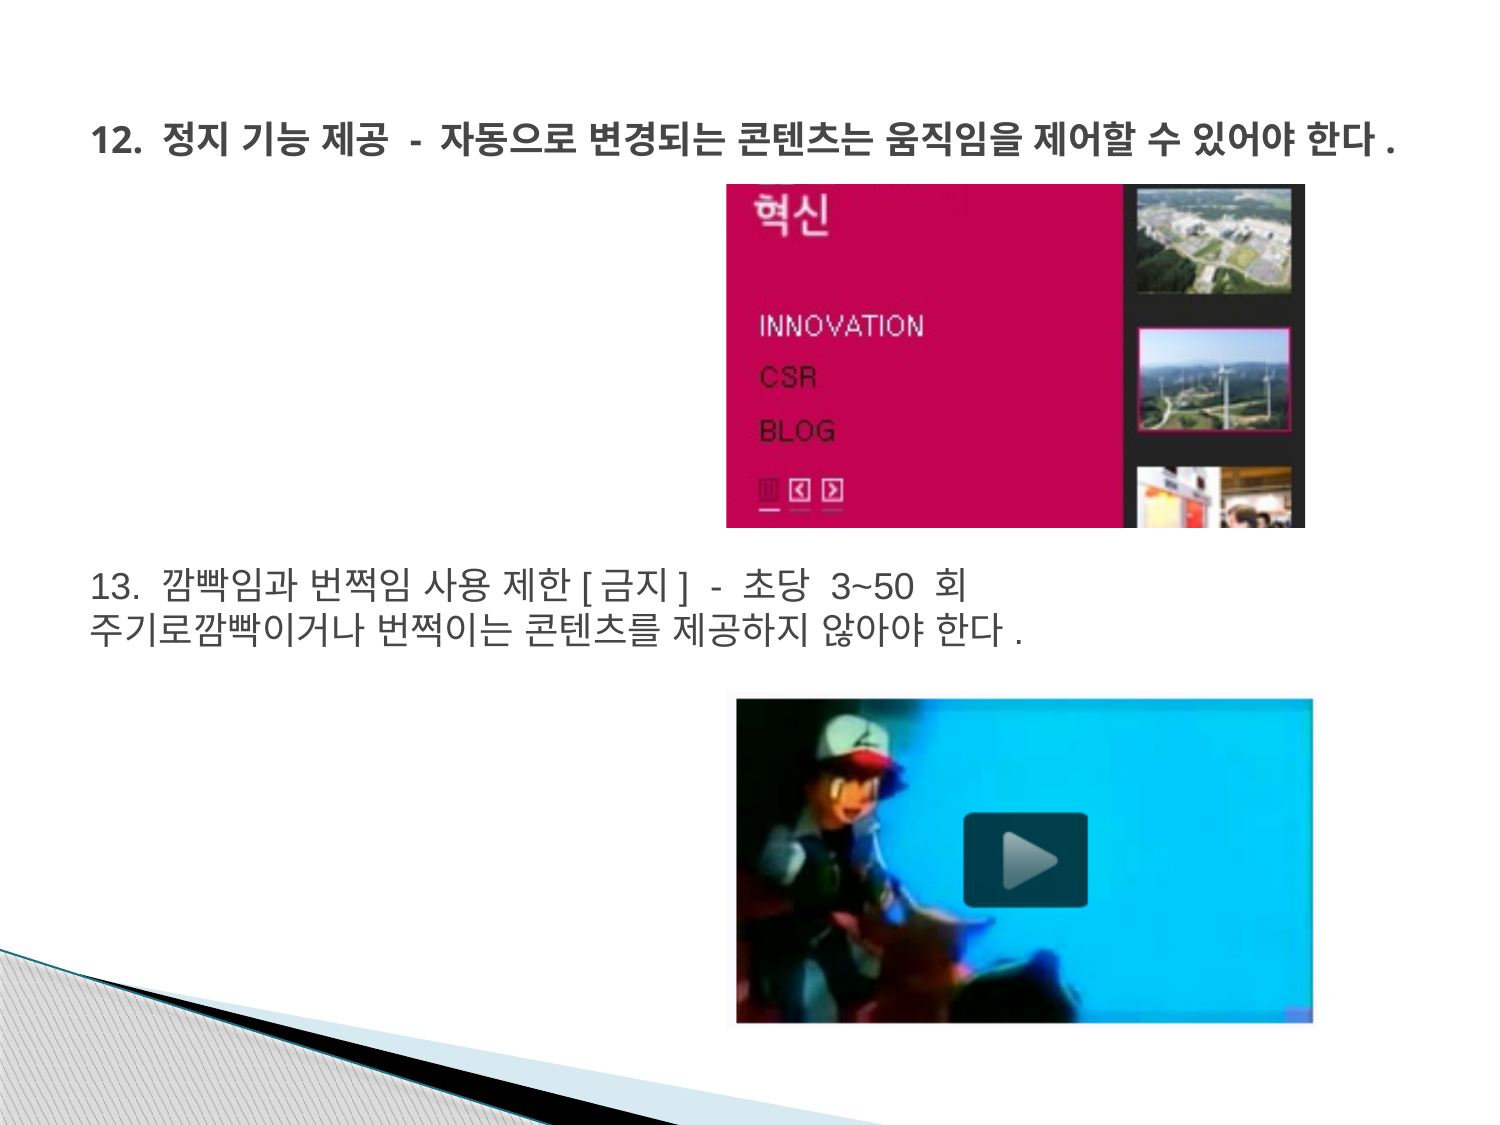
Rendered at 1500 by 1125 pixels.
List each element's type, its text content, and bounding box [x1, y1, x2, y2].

text_box 13. 깜빡임과 번쩍임 사용 제한[금지] - 초당 3~50 회 주기로깜빡이거나 번쩍이는 콘텐츠를 제공하지 않아야 한다. [75, 531, 1196, 684]
picture [726, 184, 1306, 528]
title 12. 정지 기능 제공 - 자동으로 변경되는 콘텐츠는 움직임을 제어할 수 있어야 한다. [75, 45, 1425, 233]
picture [726, 692, 1318, 1030]
